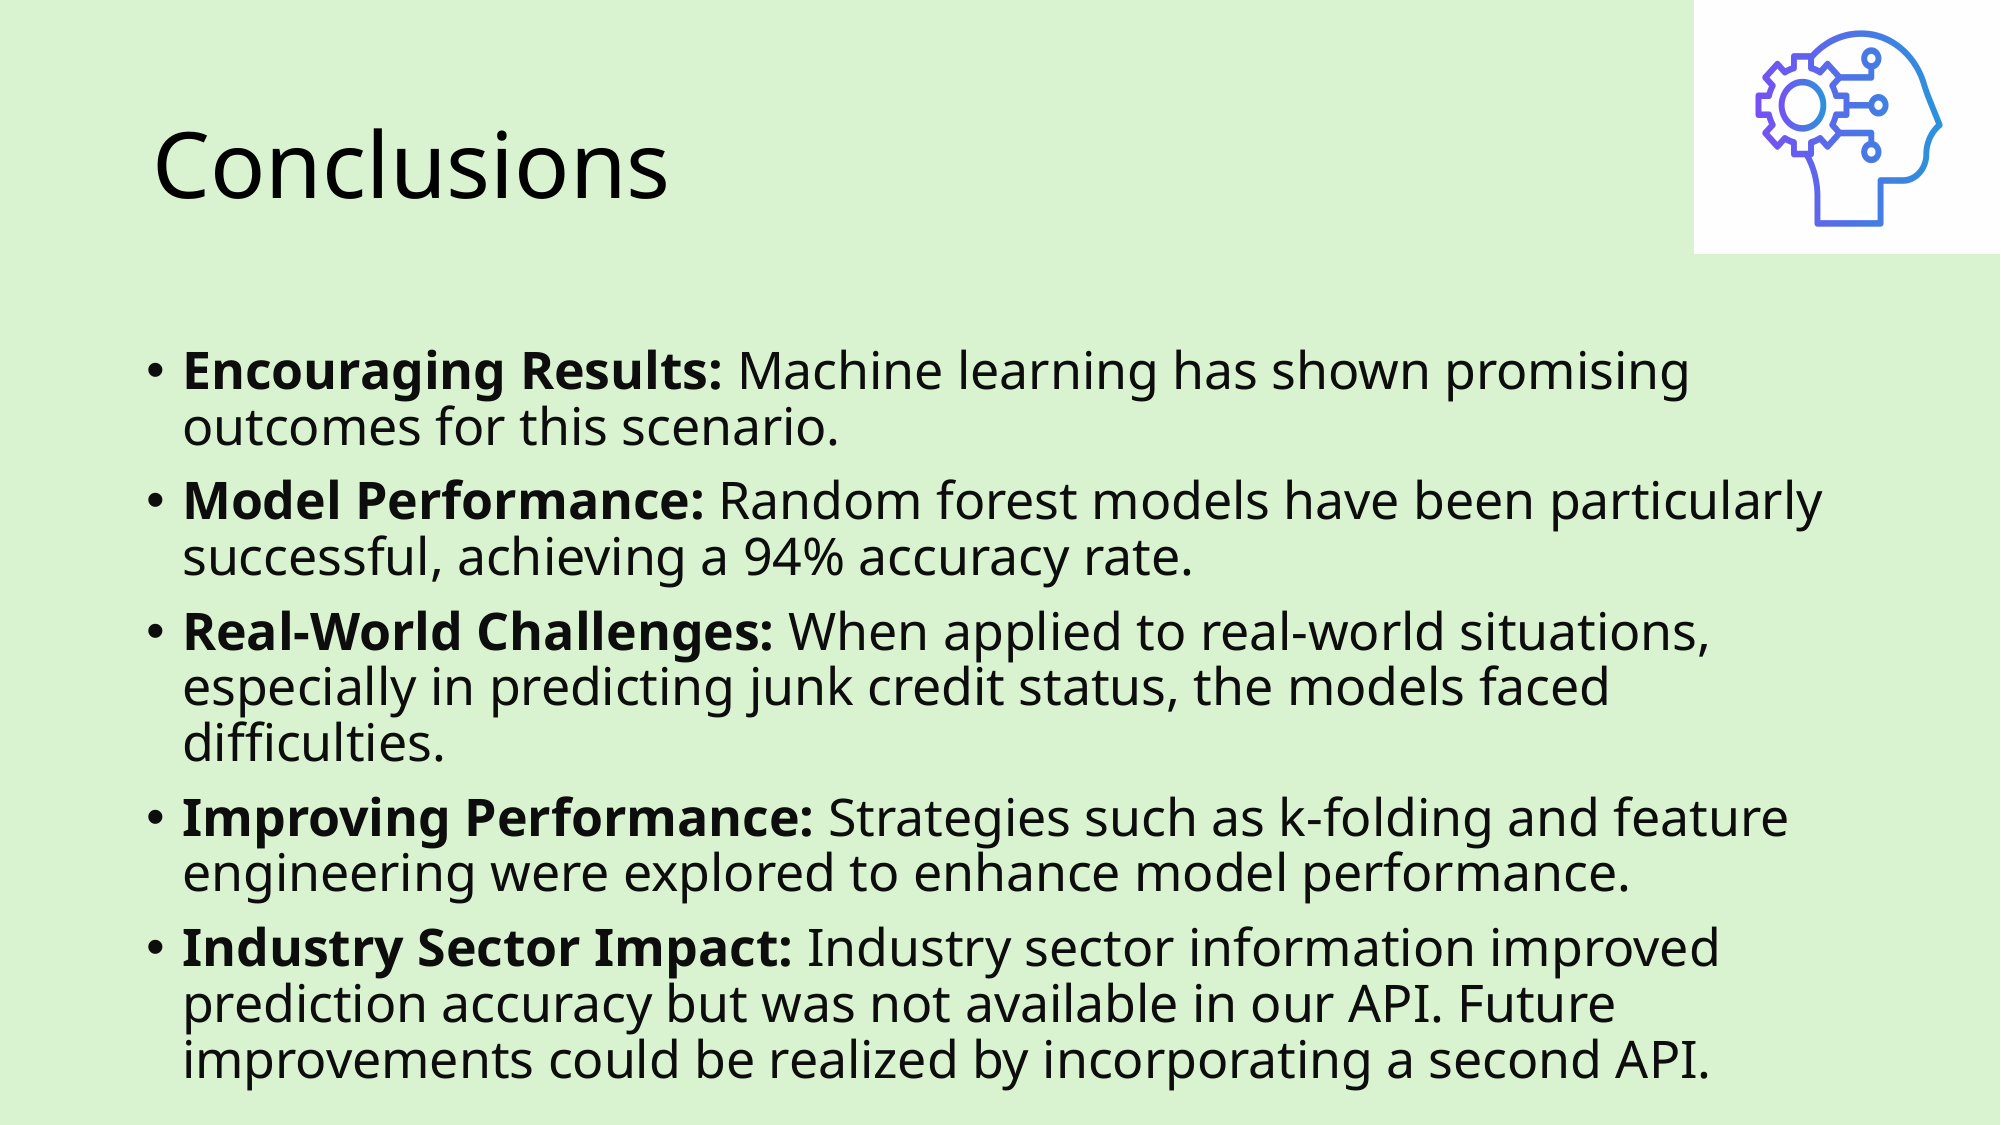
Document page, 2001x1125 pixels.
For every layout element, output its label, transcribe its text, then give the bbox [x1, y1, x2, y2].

title Conclusions [137, 59, 1863, 278]
picture [1693, 0, 2000, 255]
list Encouraging Results: Machine learning has shown promising outcomes for this scenario. Model Performance: Random forest models have been particularly successful, achieving a 94% accuracy rate. Real-World Challenges: When applied to real-world situations, especially in predicting junk credit status, the models faced difficulties. Improving Performance: Strategies such as k-folding and feature engineering were explored to enhance model performance. Industry Sector Impact: Industry sector information improved prediction accuracy but was not available in our API. Future improvements could be realized by incorporating a second API. [131, 337, 1857, 1125]
